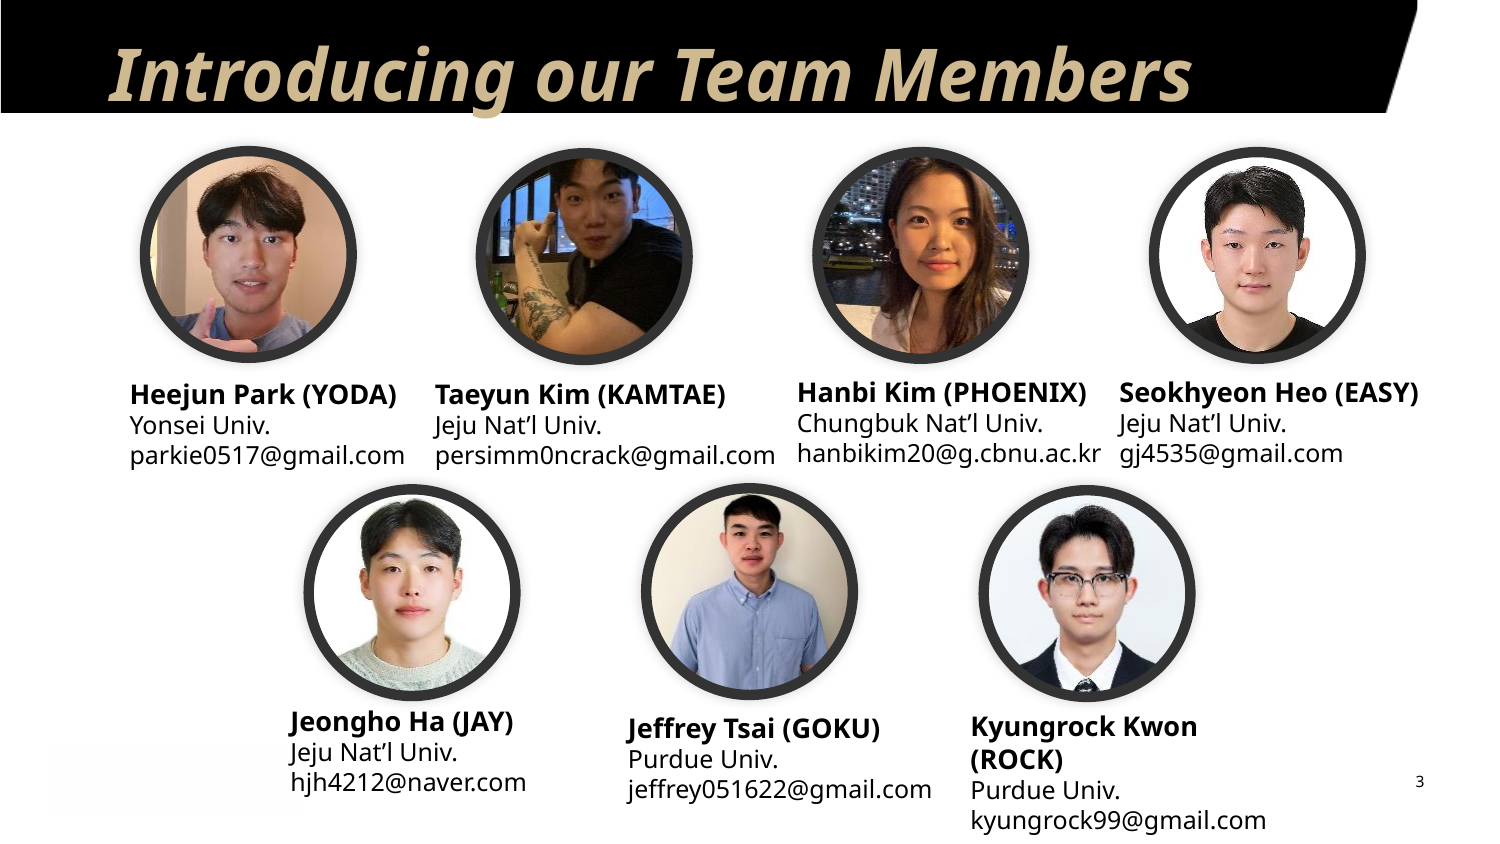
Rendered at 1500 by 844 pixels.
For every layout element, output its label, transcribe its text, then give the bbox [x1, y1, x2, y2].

text_box Hanbi Kim (PHOENIX) Chungbuk Nat’l Univ. hanbikim20@g.cbnu.ac.kr [782, 367, 1104, 476]
picture [480, 153, 688, 360]
picture [817, 152, 1025, 359]
text_box Jeffrey Tsai (GOKU) Purdue Univ. jeffrey051622@gmail.com [613, 703, 955, 811]
slide_number 3 [1390, 760, 1451, 806]
picture [144, 151, 352, 358]
picture [646, 488, 853, 695]
picture [1153, 152, 1361, 359]
title Introducing our Team Members [107, 35, 1391, 121]
text_box Seokhyeon Heo (EASY) Jeju Nat’l Univ. gj4535@gmail.com [1104, 367, 1482, 476]
text_box Jeongho Ha (JAY) Jeju Nat’l Univ. hjh4212@naver.com [275, 696, 595, 804]
picture [983, 490, 1191, 697]
text_box Taeyun Kim (KAMTAE) Jeju Nat’l Univ. persimm0ncrack@gmail.com [420, 369, 838, 477]
picture [308, 489, 516, 696]
picture [42, 745, 466, 818]
text_box Kyungrock Kwon (ROCK) Purdue Univ. kyungrock99@gmail.com [955, 702, 1299, 842]
text_box Heejun Park (YODA) Yonsei Univ. parkie0517@gmail.com [114, 369, 420, 477]
